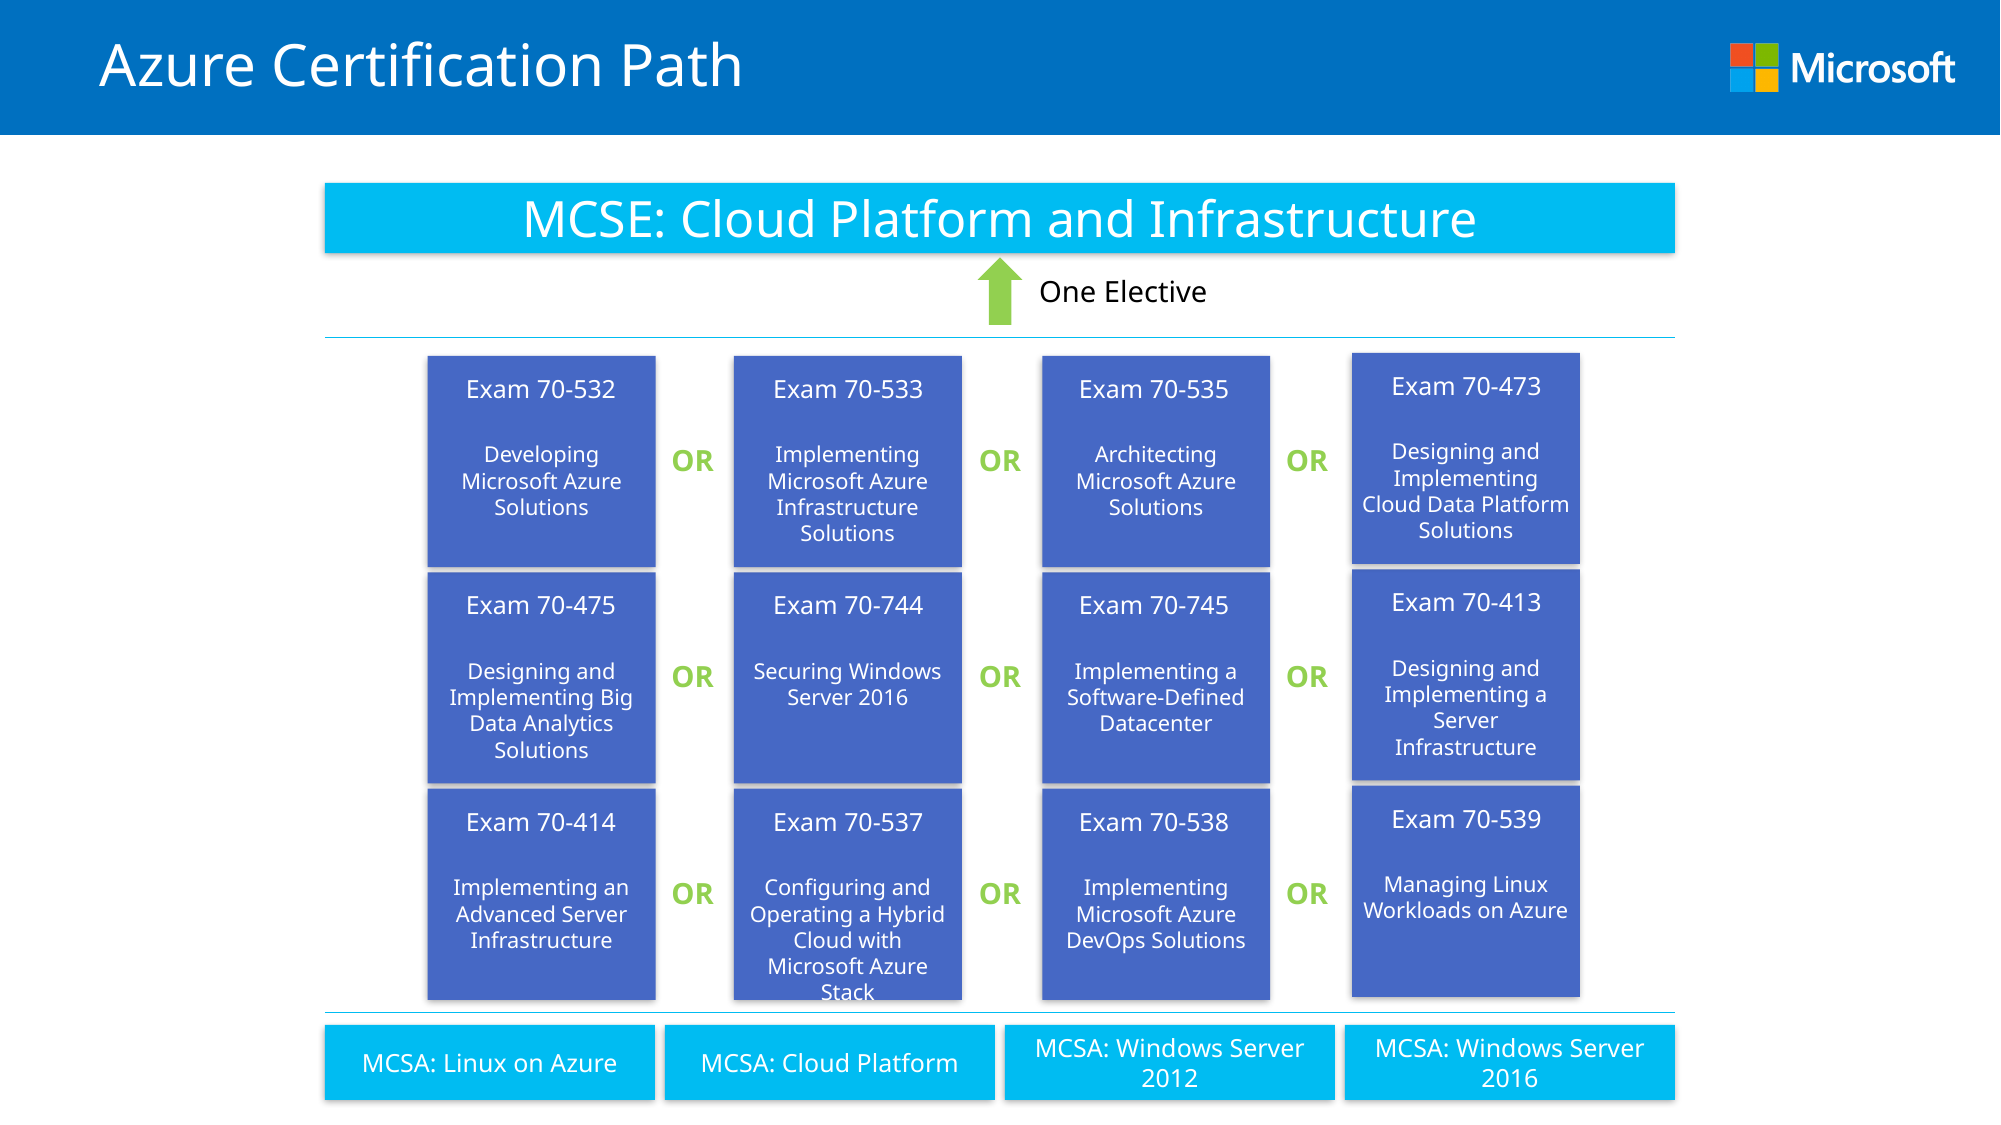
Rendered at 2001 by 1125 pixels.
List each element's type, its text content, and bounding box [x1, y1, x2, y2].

picture [1901, 14, 1986, 121]
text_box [324, 1024, 1676, 1101]
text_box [427, 785, 1581, 1001]
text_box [427, 575, 1581, 784]
title Azure Certification Path [99, 0, 1901, 136]
text_box [975, 255, 1024, 328]
text_box MCSE: Cloud Platform and Infrastructure [324, 182, 1676, 254]
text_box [427, 352, 1581, 568]
text_box One Elective [1024, 265, 1223, 316]
